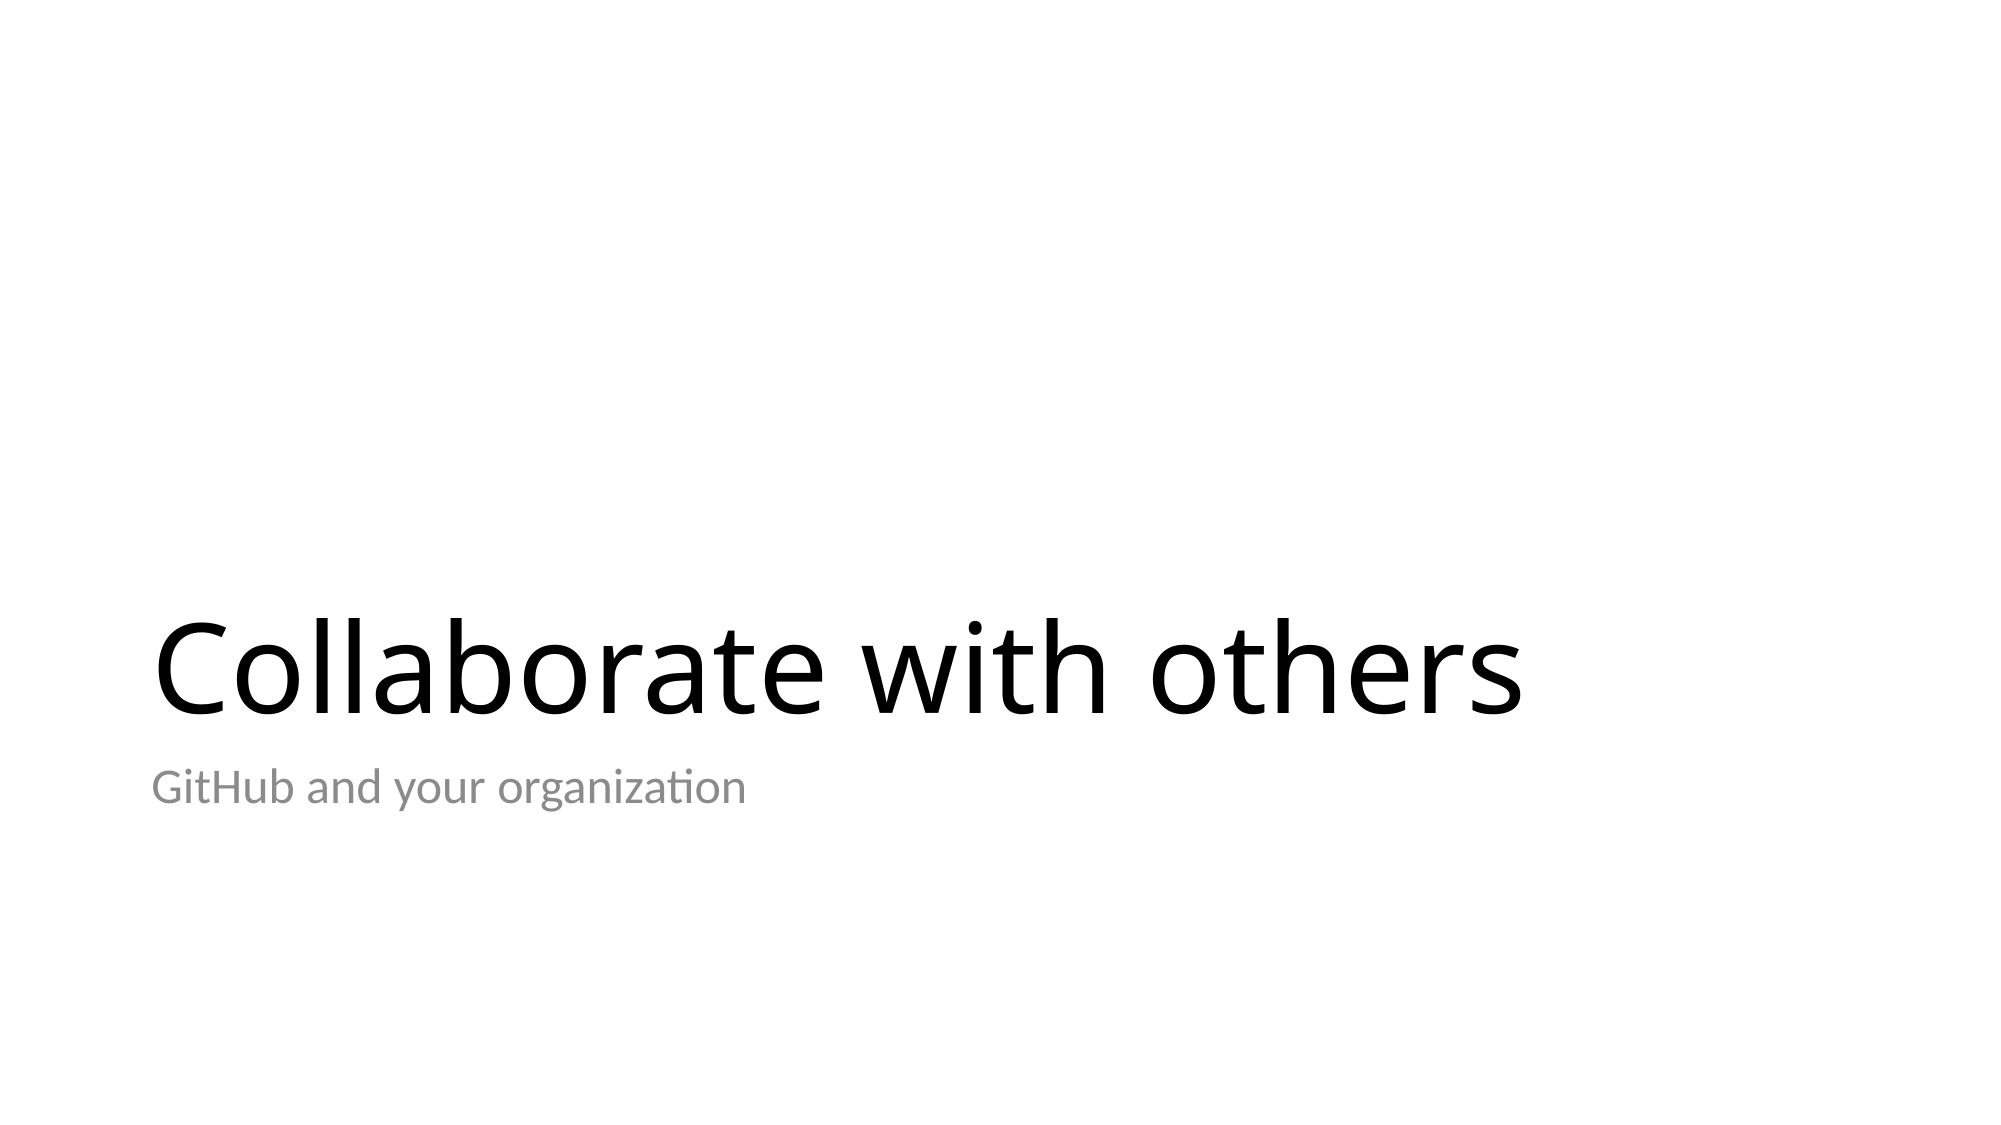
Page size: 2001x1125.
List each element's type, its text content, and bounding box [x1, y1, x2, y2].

title Collaborate with others [136, 280, 1862, 749]
list GitHub and your organization [136, 752, 1862, 999]
